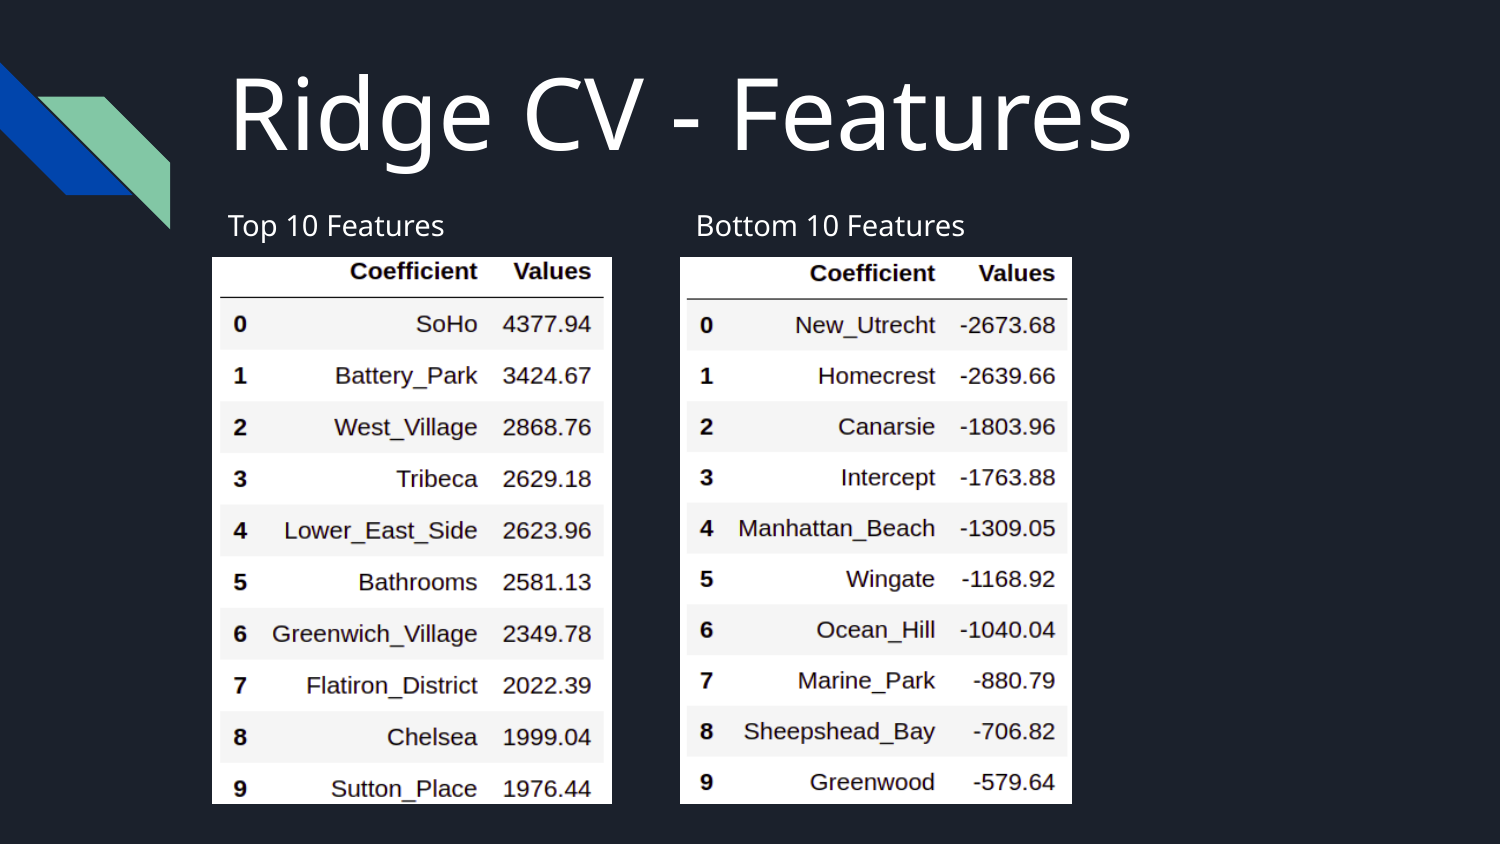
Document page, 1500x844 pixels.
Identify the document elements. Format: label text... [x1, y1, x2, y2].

title Ridge CV - Features [212, 35, 1368, 186]
text_box Top 10 Features [212, 192, 680, 274]
picture [212, 256, 612, 804]
picture [680, 256, 1072, 804]
text_box Bottom 10 Features [680, 192, 1375, 274]
